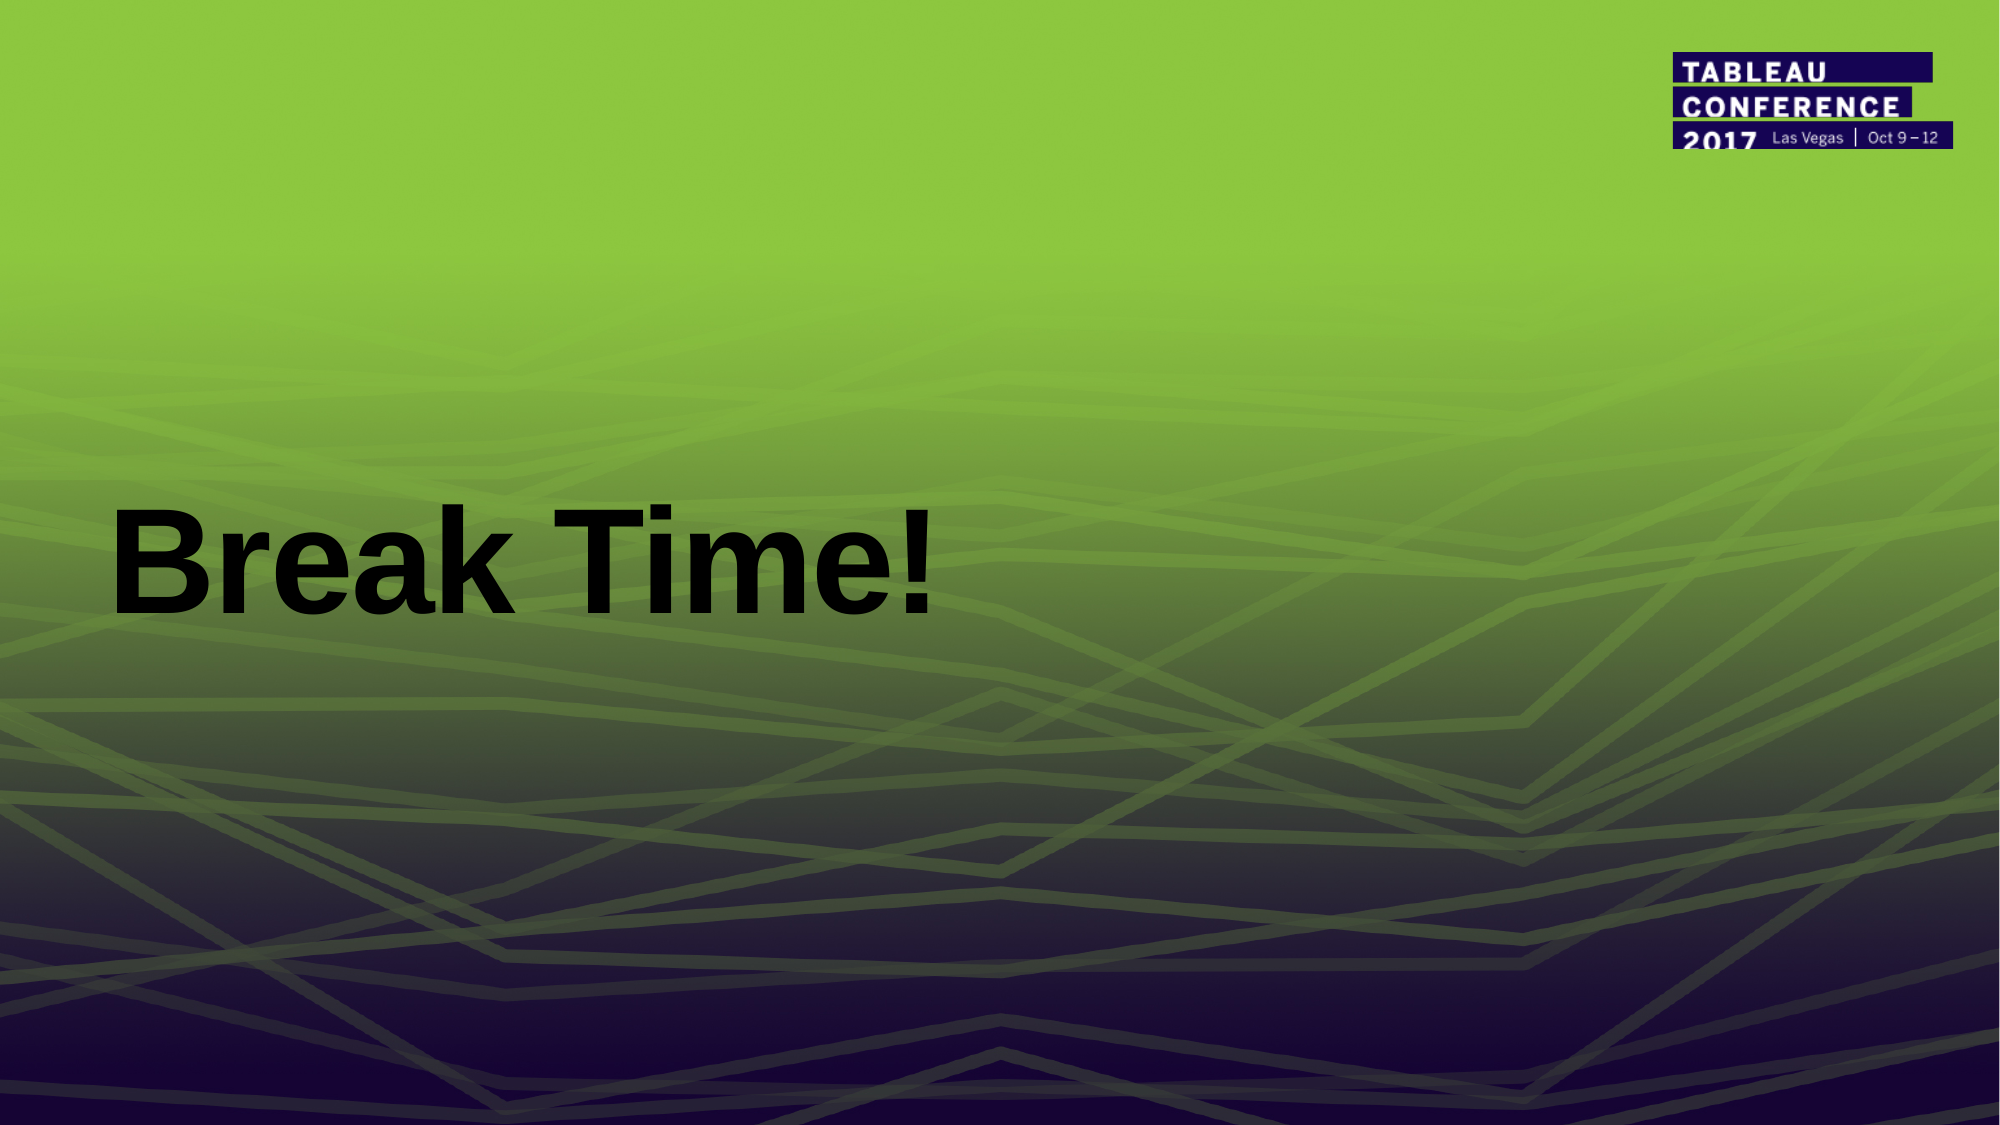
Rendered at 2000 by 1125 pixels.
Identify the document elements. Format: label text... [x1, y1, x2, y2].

title Break Time! [87, 470, 1852, 661]
picture [0, 0, 2000, 1125]
